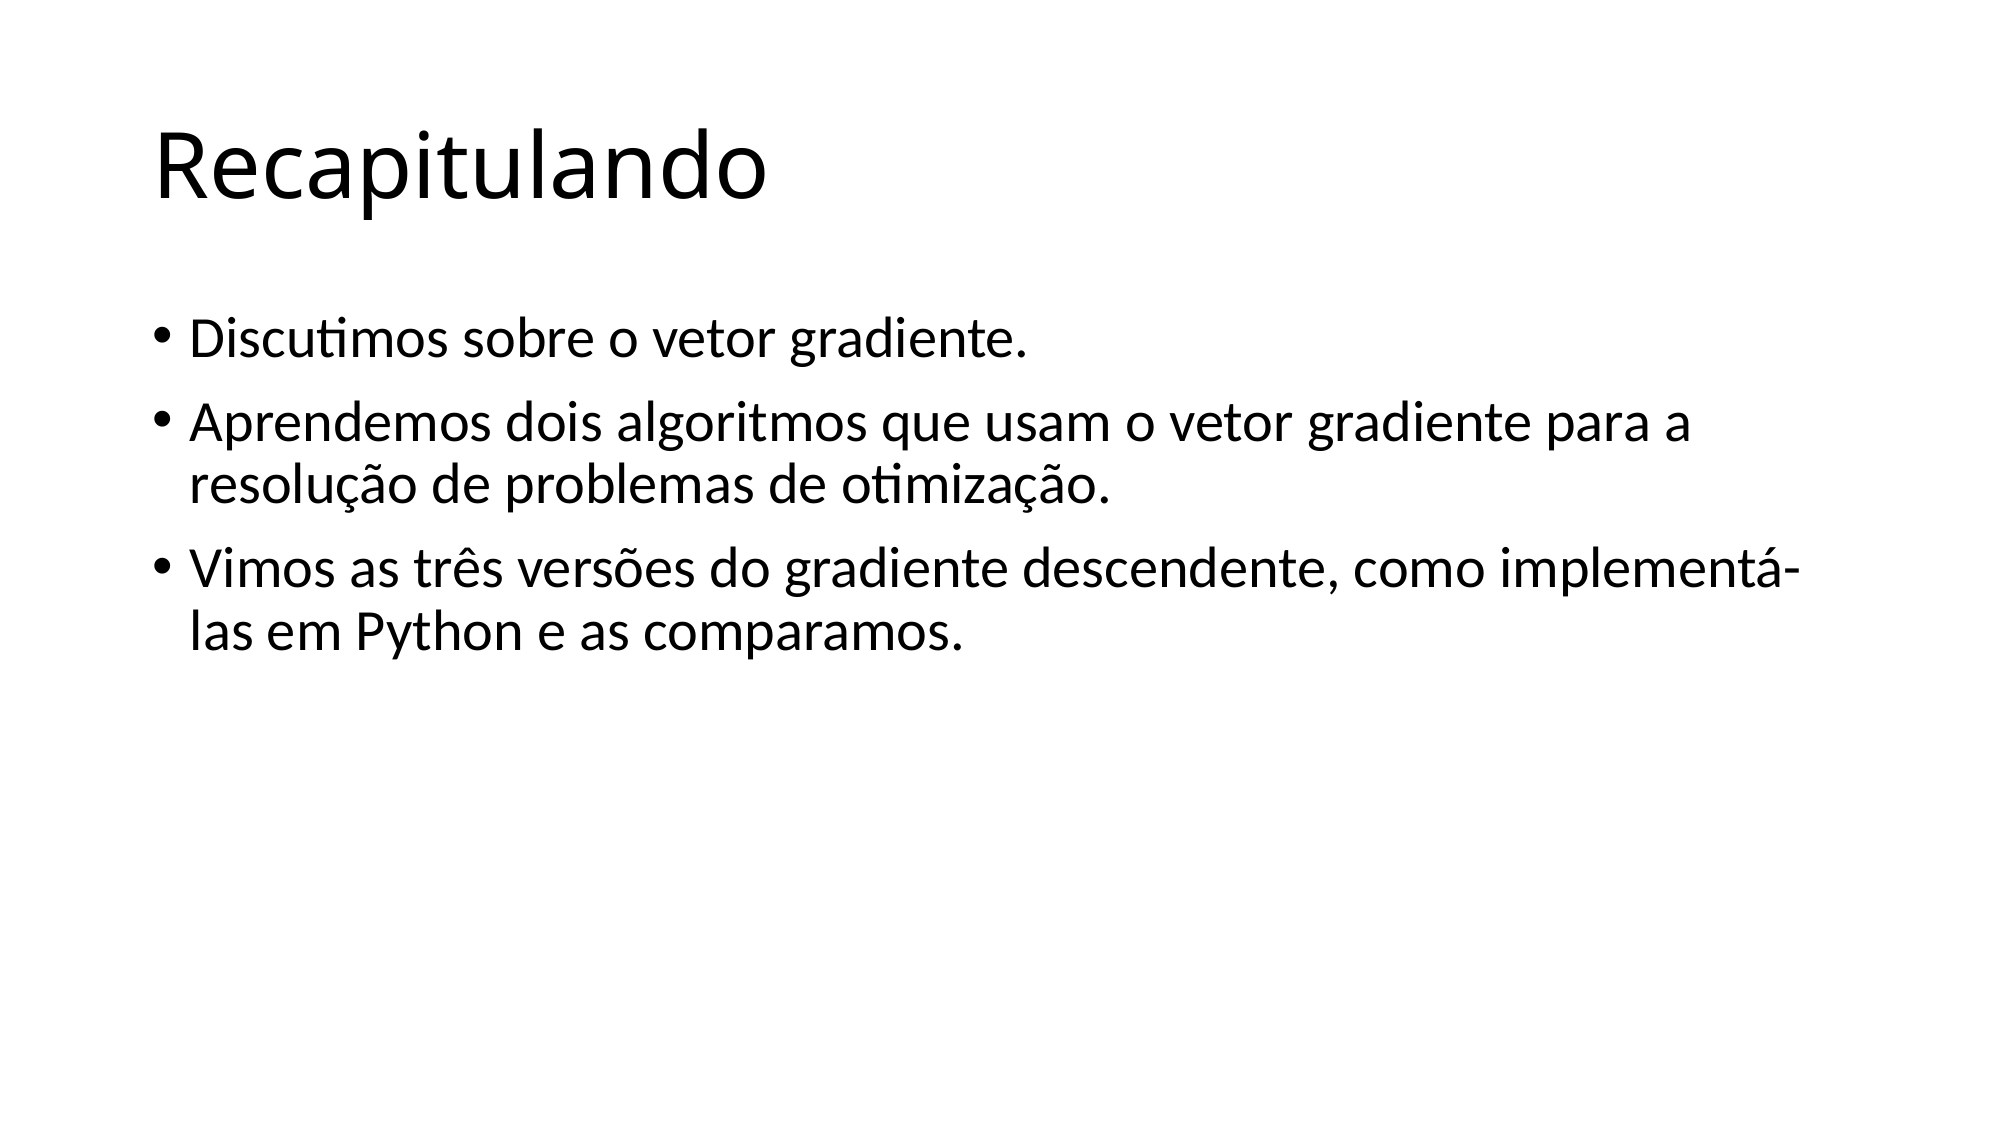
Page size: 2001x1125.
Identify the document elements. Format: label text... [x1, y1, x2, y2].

list Discutimos sobre o vetor gradiente. Aprendemos dois algoritmos que usam o vetor gradiente para a resolução de problemas de otimização. Vimos as três versões do gradiente descendente, como implementá-las em Python e as comparamos. [137, 299, 1863, 1014]
title Recapitulando [137, 59, 1863, 278]
